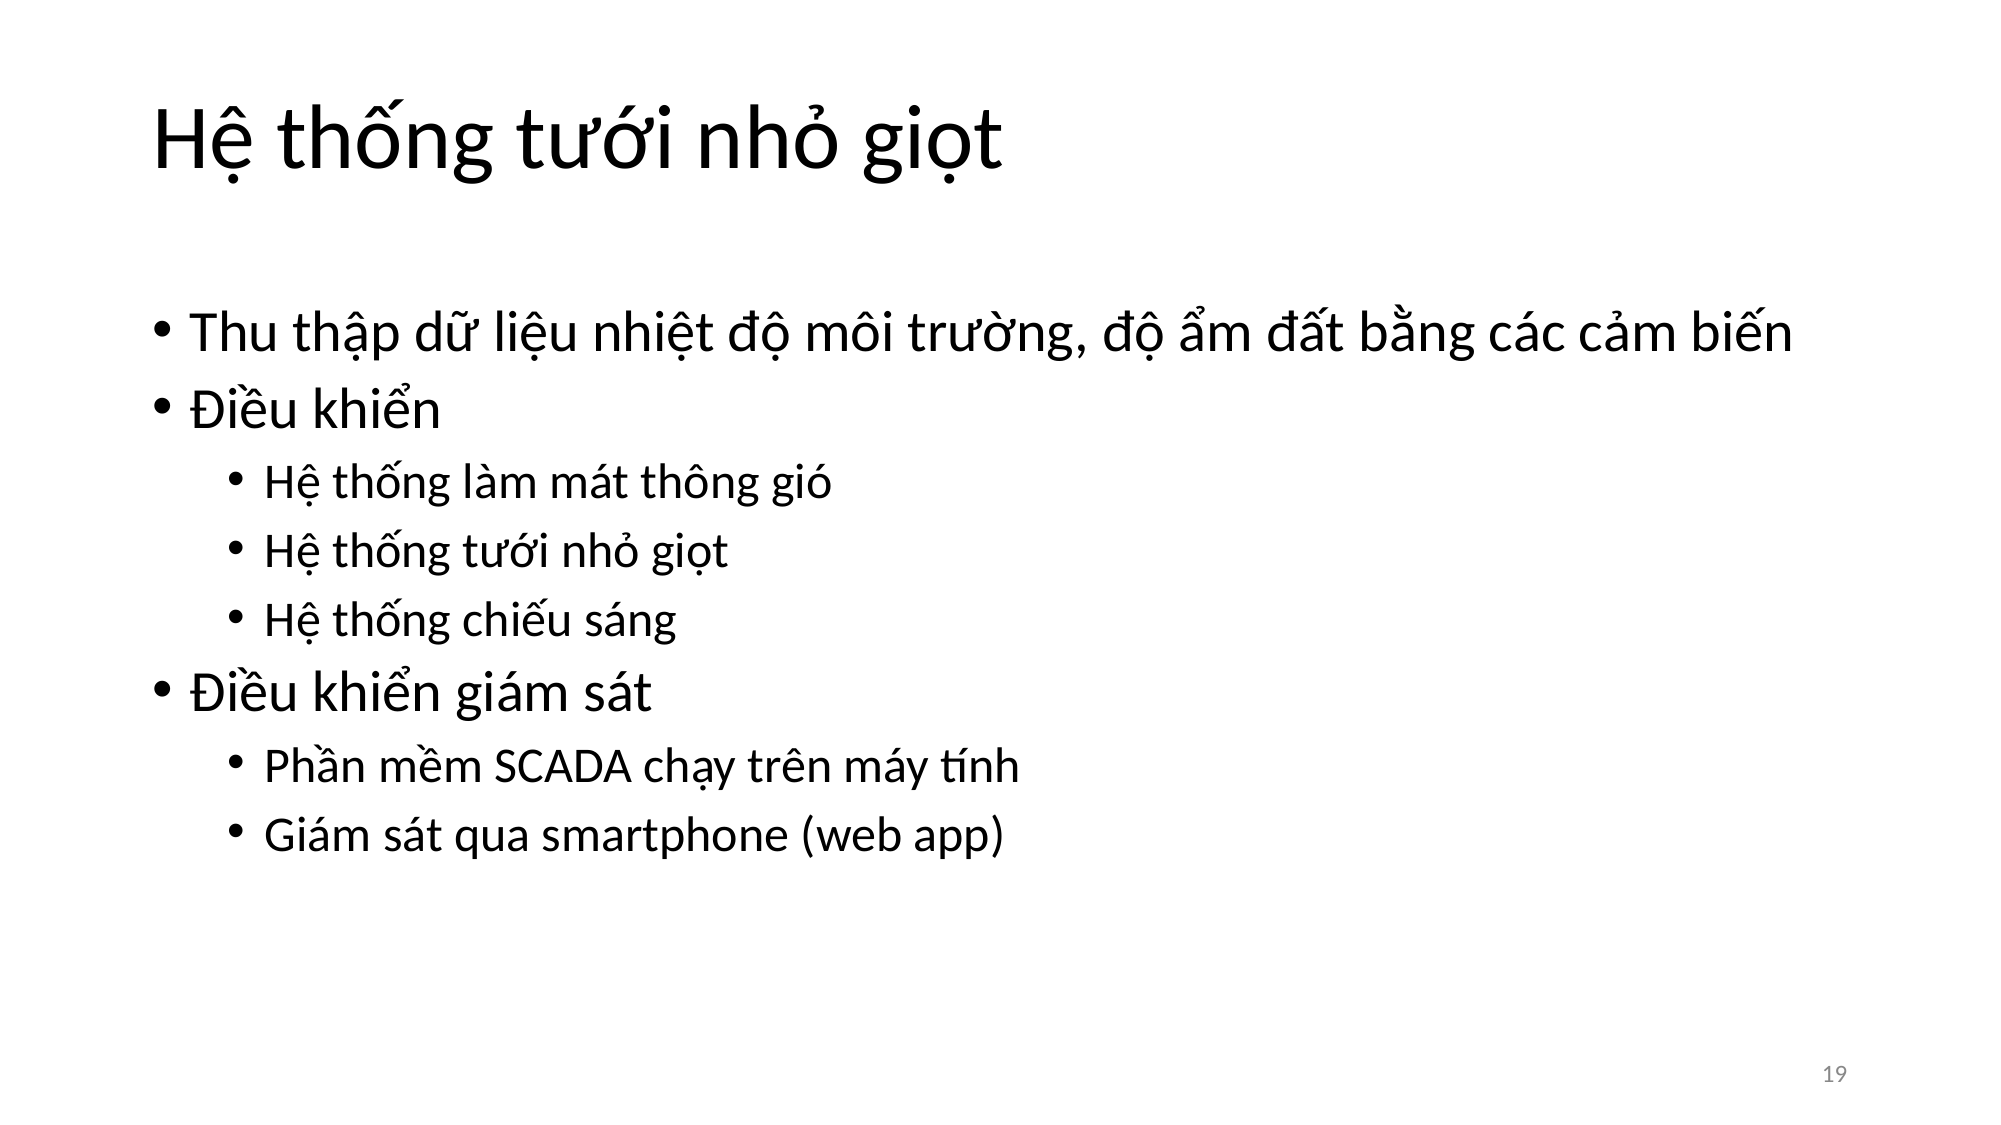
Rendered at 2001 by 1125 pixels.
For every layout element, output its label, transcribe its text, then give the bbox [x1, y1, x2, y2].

list Thu thập dữ liệu nhiệt độ môi trường, độ ẩm đất bằng các cảm biến Điều khiển Hệ thống làm mát thông gió Hệ thống tưới nhỏ giọt Hệ thống chiếu sáng Điều khiển giám sát Phần mềm SCADA chạy trên máy tính Giám sát qua smartphone (web app) [137, 299, 1863, 1014]
slide_number 19 [1412, 1042, 1863, 1103]
title Hệ thống tưới nhỏ giọt [137, 59, 1863, 219]
